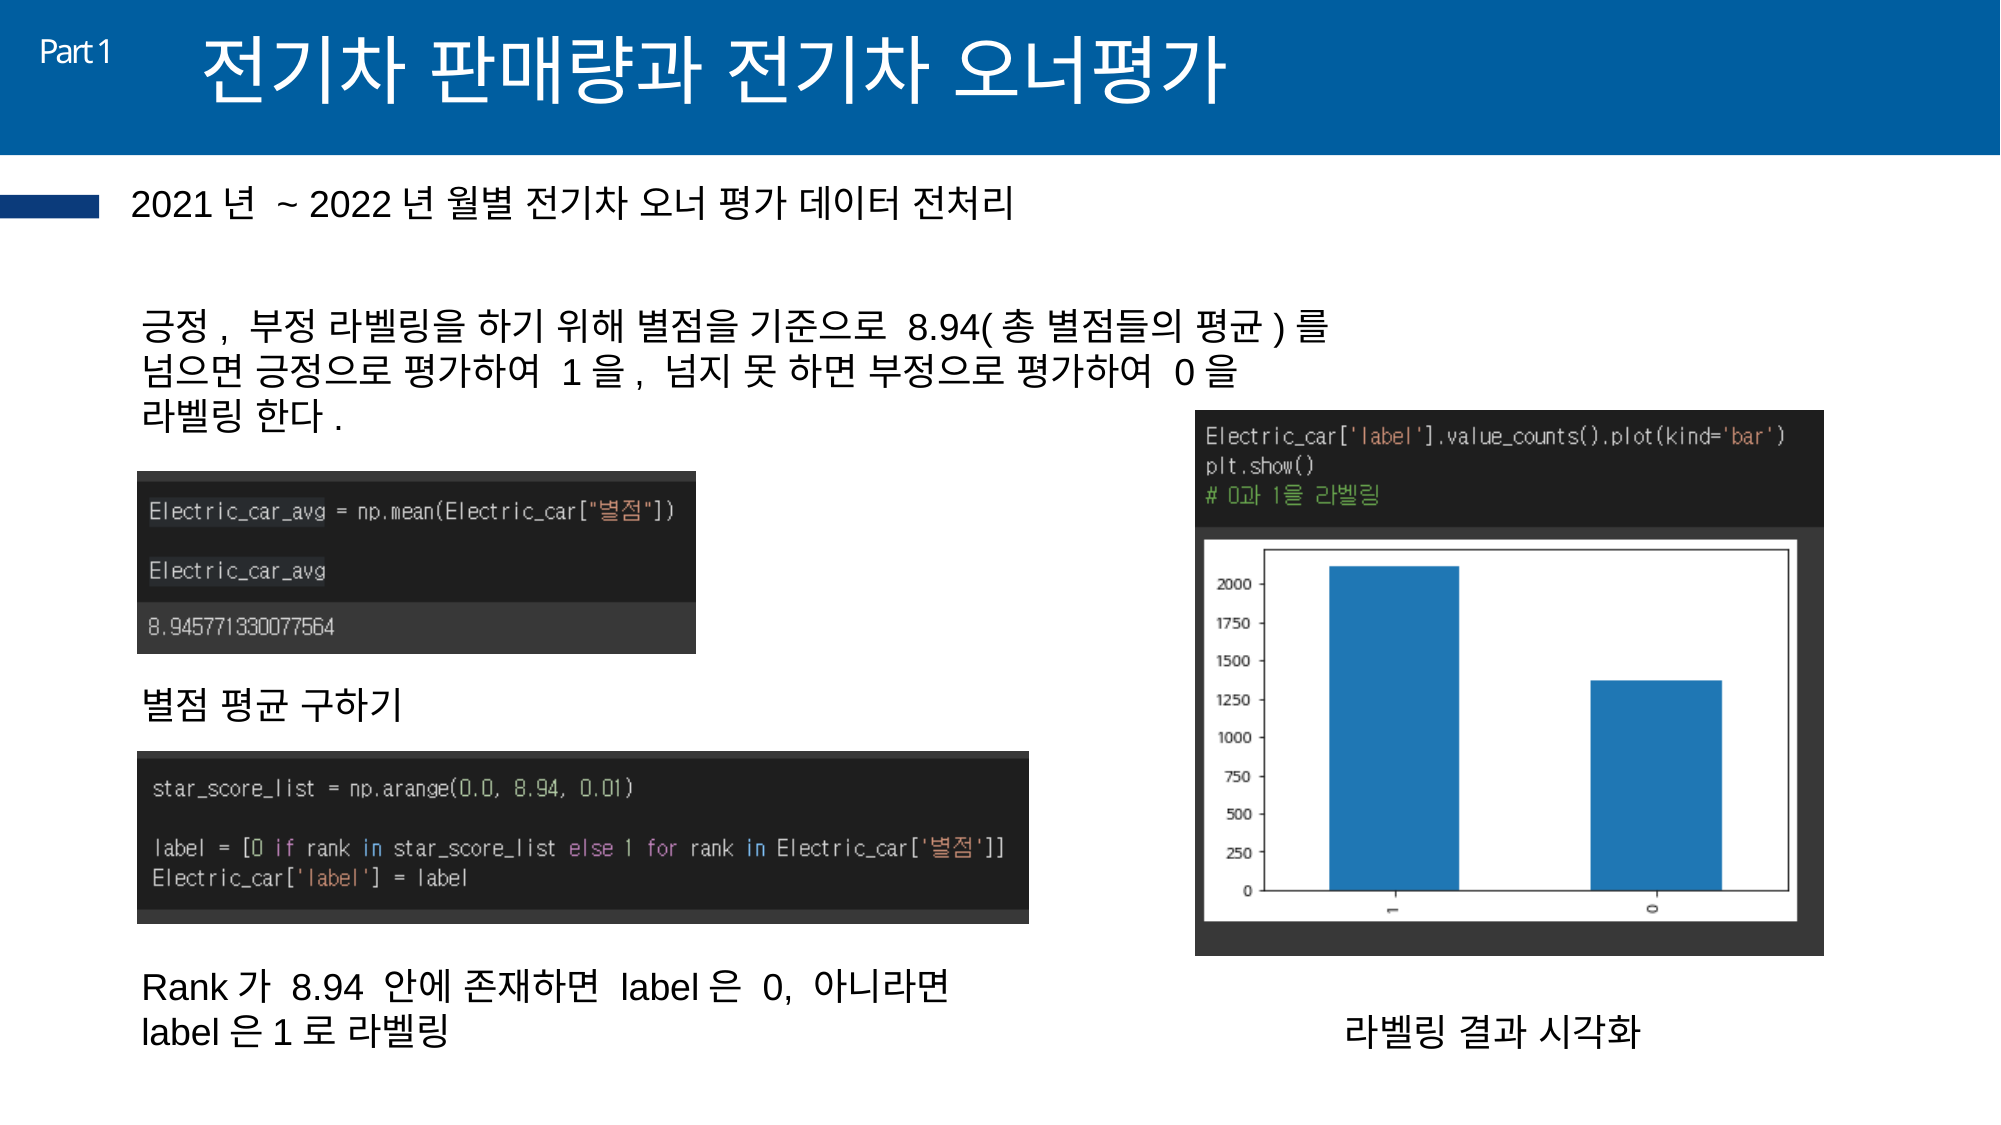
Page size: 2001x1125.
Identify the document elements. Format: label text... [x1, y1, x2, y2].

text_box 전기차 판매량과 전기차 오너평가 [185, 16, 1245, 122]
text_box Part 1 [23, 22, 136, 78]
text_box 2021년 ~ 2022년 월별 전기차 오너 평가 데이터 전처리 [115, 178, 1885, 275]
picture [137, 470, 696, 654]
picture [1195, 410, 1824, 956]
text_box 별점 평균 구하기 [126, 674, 530, 735]
text_box 라벨링 결과 시각화 [1330, 1001, 1688, 1061]
text_box 긍정, 부정 라벨링을 하기 위해 별점을 기준으로 8.94(총 별점들의 평균)를 넘으면 긍정으로 평가하여 1을, 넘지 못 하면 부정으로 평가하여 0을 라벨링 한다. [126, 295, 1352, 446]
text_box [0, 0, 2000, 156]
picture [137, 751, 1029, 924]
text_box Rank가 8.94 안에 존재하면 label은 0, 아니라면 label은1로 라벨링 [126, 955, 1018, 1061]
